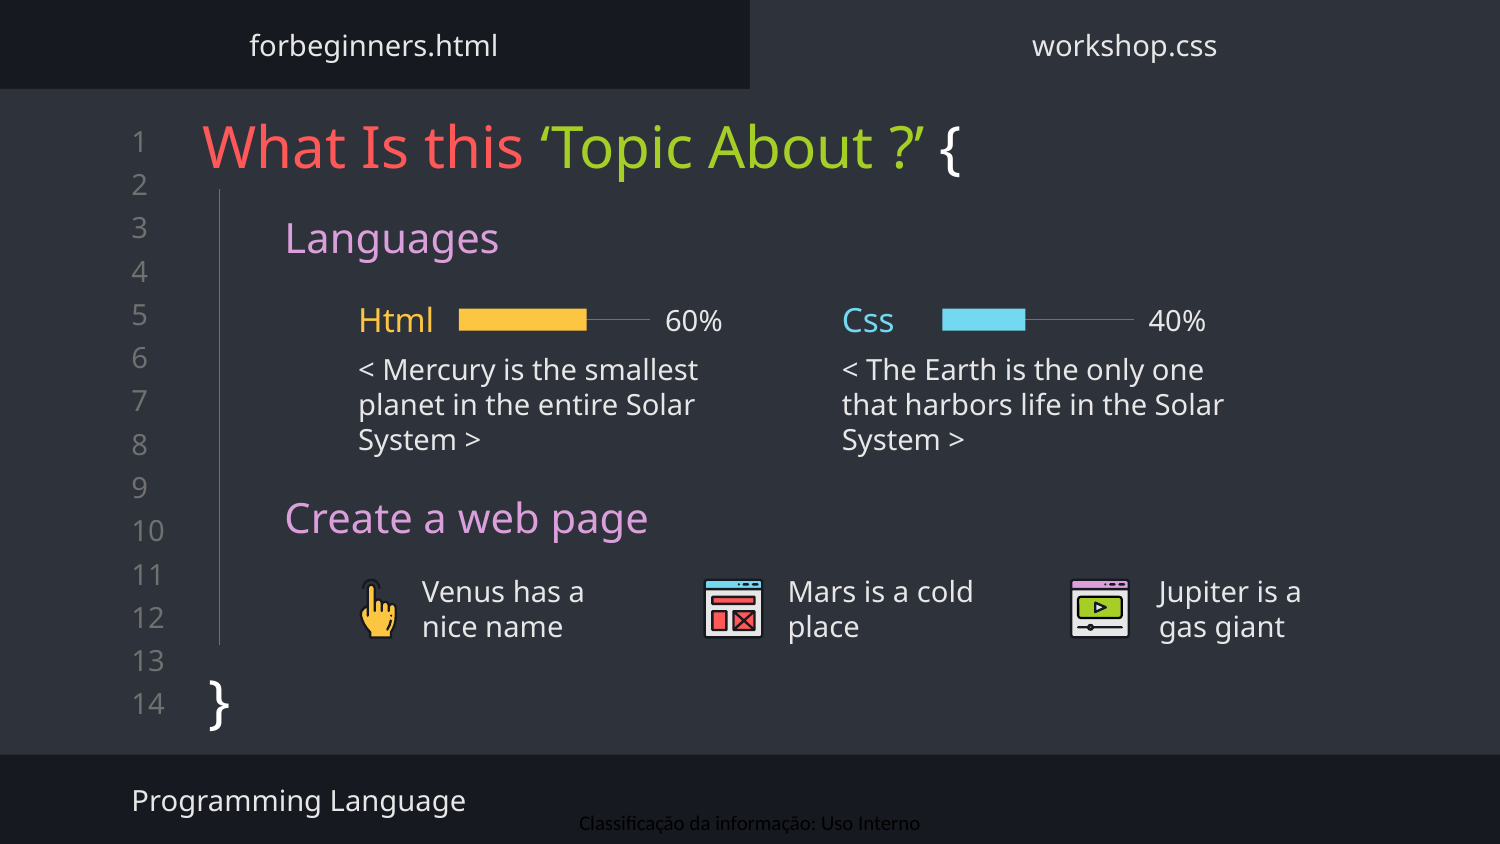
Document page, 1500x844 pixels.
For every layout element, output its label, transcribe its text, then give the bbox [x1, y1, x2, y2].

text_box Css [826, 291, 947, 343]
text_box Create a web page [269, 489, 849, 545]
text_box Venus has a nice name [406, 567, 636, 650]
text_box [358, 578, 398, 639]
text_box < The Earth is the only one that harbors life in the Solar System > [826, 343, 1276, 465]
text_box Jupiter is a gas giant [1143, 567, 1373, 650]
text_box [942, 308, 1026, 319]
subtitle Programming Language [116, 770, 915, 829]
subtitle workshop.css [750, 15, 1500, 74]
title What Is this ‘Topic About ?’ { [187, 95, 1384, 185]
text_box [458, 308, 587, 319]
text_box 60% [650, 291, 770, 348]
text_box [703, 578, 764, 639]
text_box 40% [1133, 291, 1254, 348]
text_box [1069, 578, 1131, 639]
text_box [942, 325, 1026, 331]
text_box Html [343, 291, 464, 343]
text_box < Mercury is the smallest planet in the entire Solar System > [343, 343, 792, 465]
text_box Mars is a cold place [772, 567, 1001, 650]
text_box [458, 325, 587, 331]
subtitle forbeginners.html [0, 15, 749, 74]
text_box Languages [269, 209, 849, 265]
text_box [177, 188, 262, 750]
